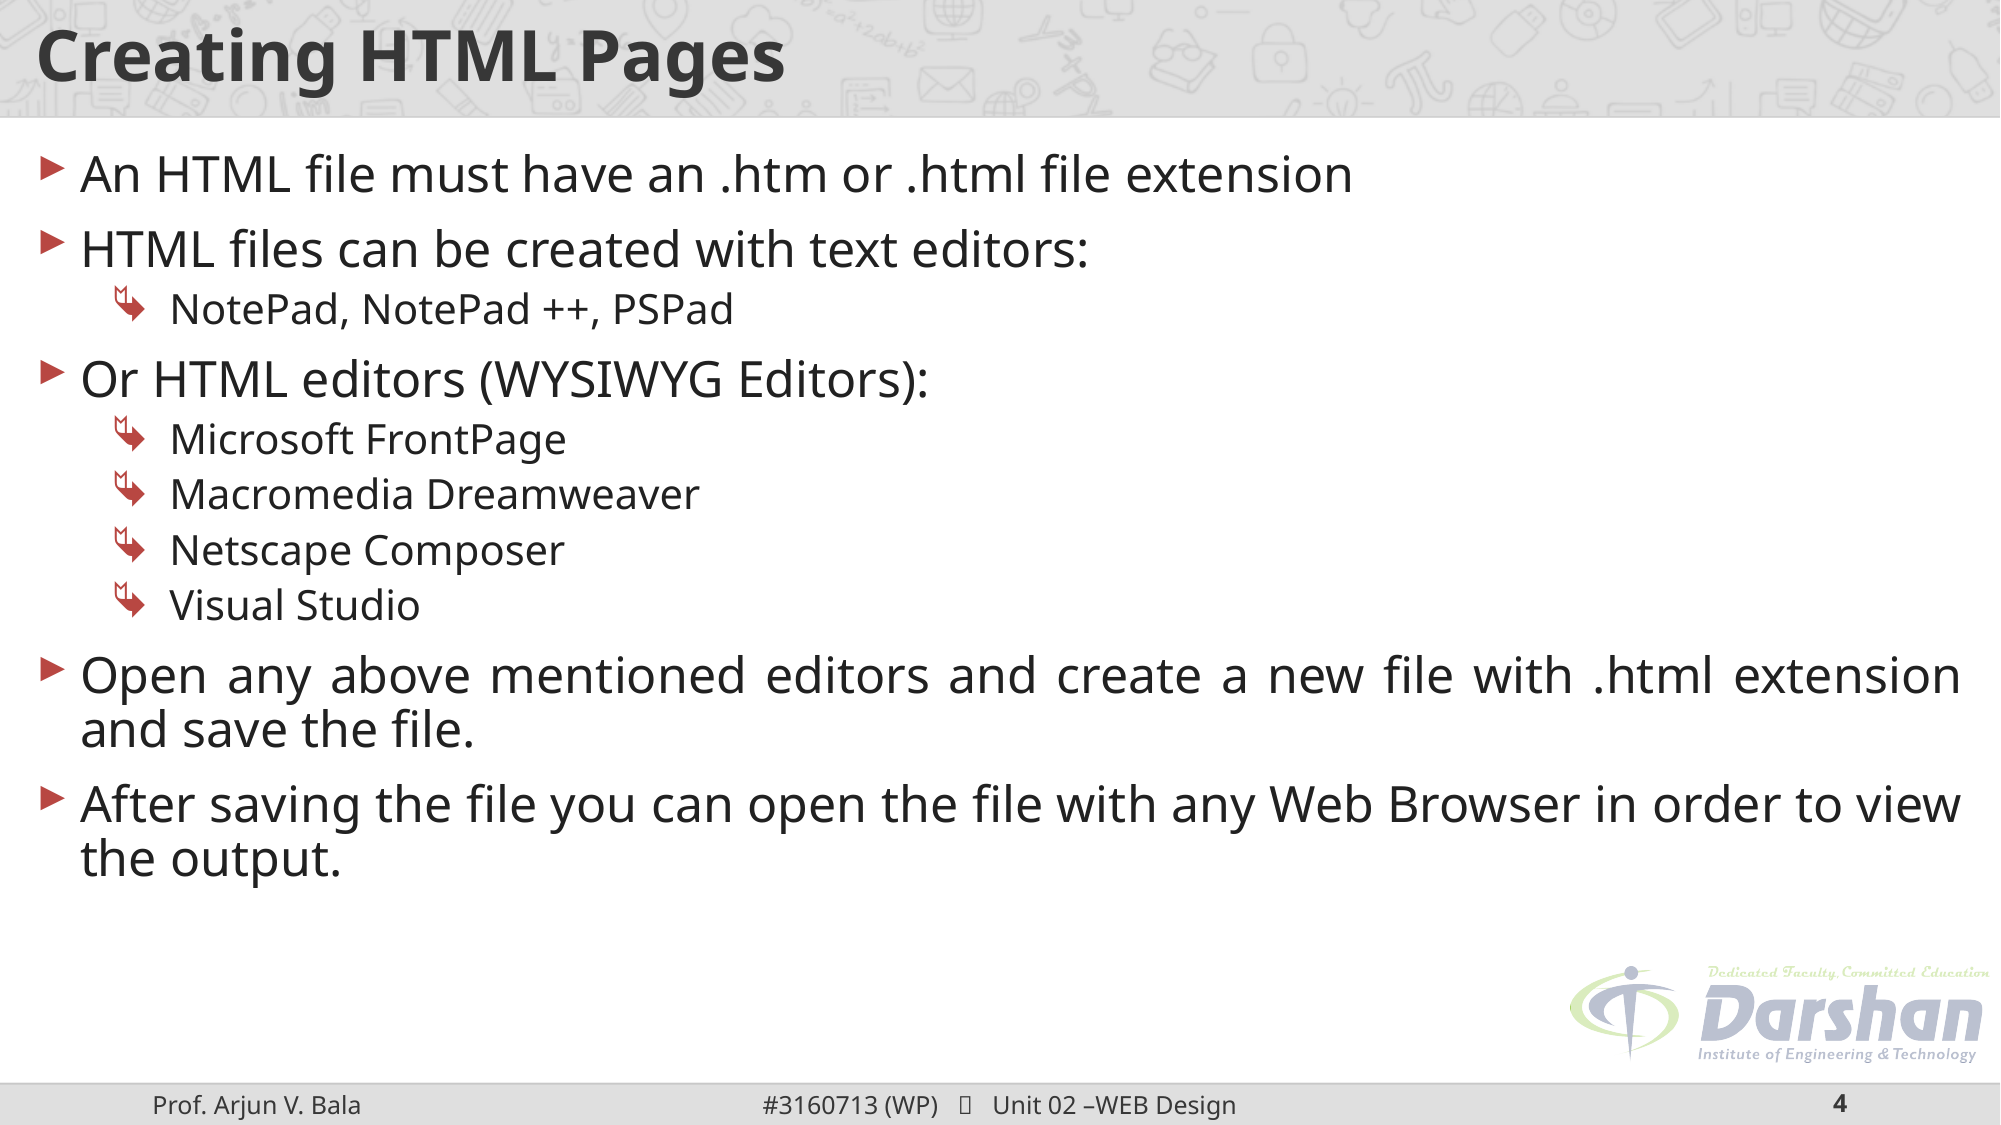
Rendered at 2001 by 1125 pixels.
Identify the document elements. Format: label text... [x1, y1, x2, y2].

list An HTML file must have an .htm or .html file extension HTML files can be created with text editors: NotePad, NotePad ++, PSPad Or HTML editors (WYSIWYG Editors): Microsoft FrontPage Macromedia Dreamweaver Netscape Composer Visual Studio Open any above mentioned editors and create a new file with .html extension and save the file. After saving the file you can open the file with any Web Browser in order to view the output. [21, 141, 1979, 1059]
title Creating HTML Pages [0, 0, 2000, 117]
